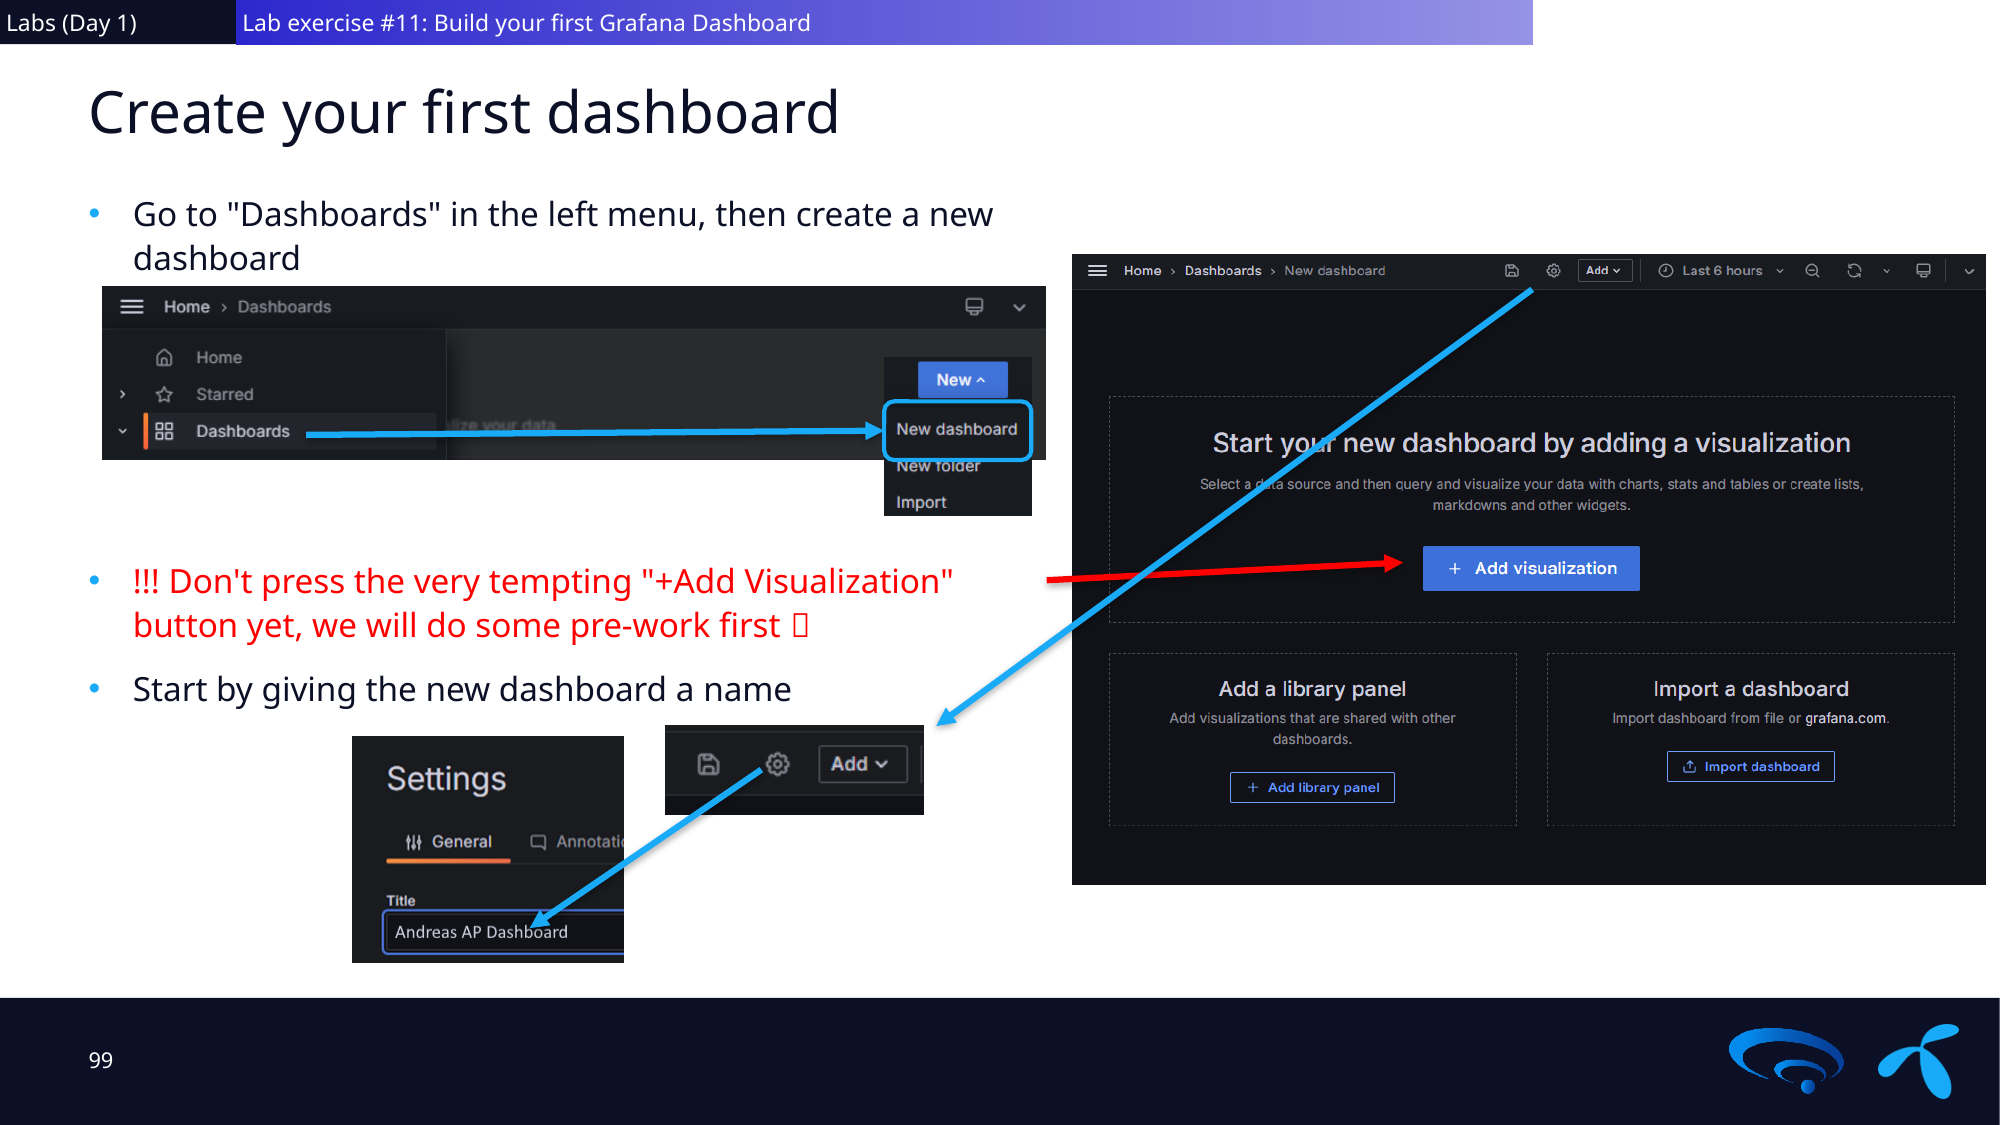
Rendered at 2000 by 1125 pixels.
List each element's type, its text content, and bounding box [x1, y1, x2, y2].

text_box Lab exercise #11: Build your first Grafana Dashboard [236, 0, 1533, 45]
picture [1652, 1002, 1959, 1119]
title Create your first dashboard [88, 70, 1911, 160]
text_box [935, 289, 1533, 727]
footer Labs (Day 1) [0, 0, 236, 45]
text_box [305, 430, 885, 436]
slide_number 99 [88, 1024, 237, 1099]
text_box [529, 769, 762, 929]
picture [102, 285, 1046, 516]
list Go to "Dashboards" in the left menu, then create a new dashboard !!! Don't press the very tempting "+Add Visualization" button yet, we will do some pre-work first  Start by giving the new dashboard a name [88, 160, 1060, 981]
picture [1071, 254, 1986, 885]
picture [351, 736, 625, 963]
picture [665, 724, 924, 815]
